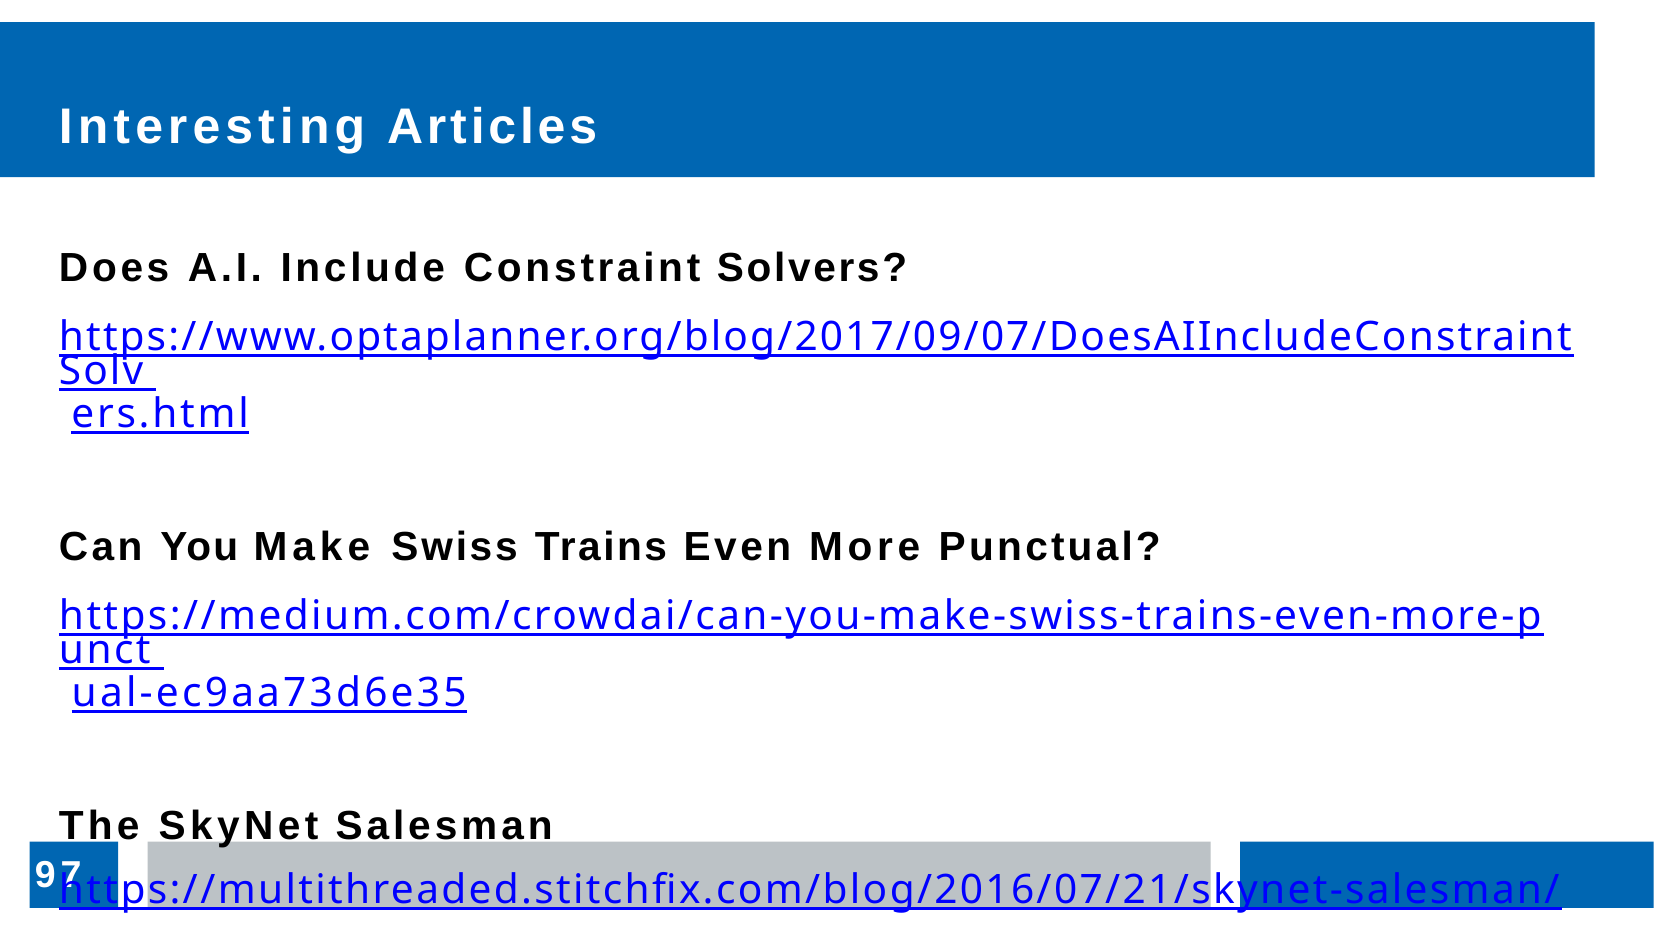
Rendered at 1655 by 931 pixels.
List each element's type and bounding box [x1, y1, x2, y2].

text_box [30, 222, 1590, 896]
title [56, 91, 607, 222]
